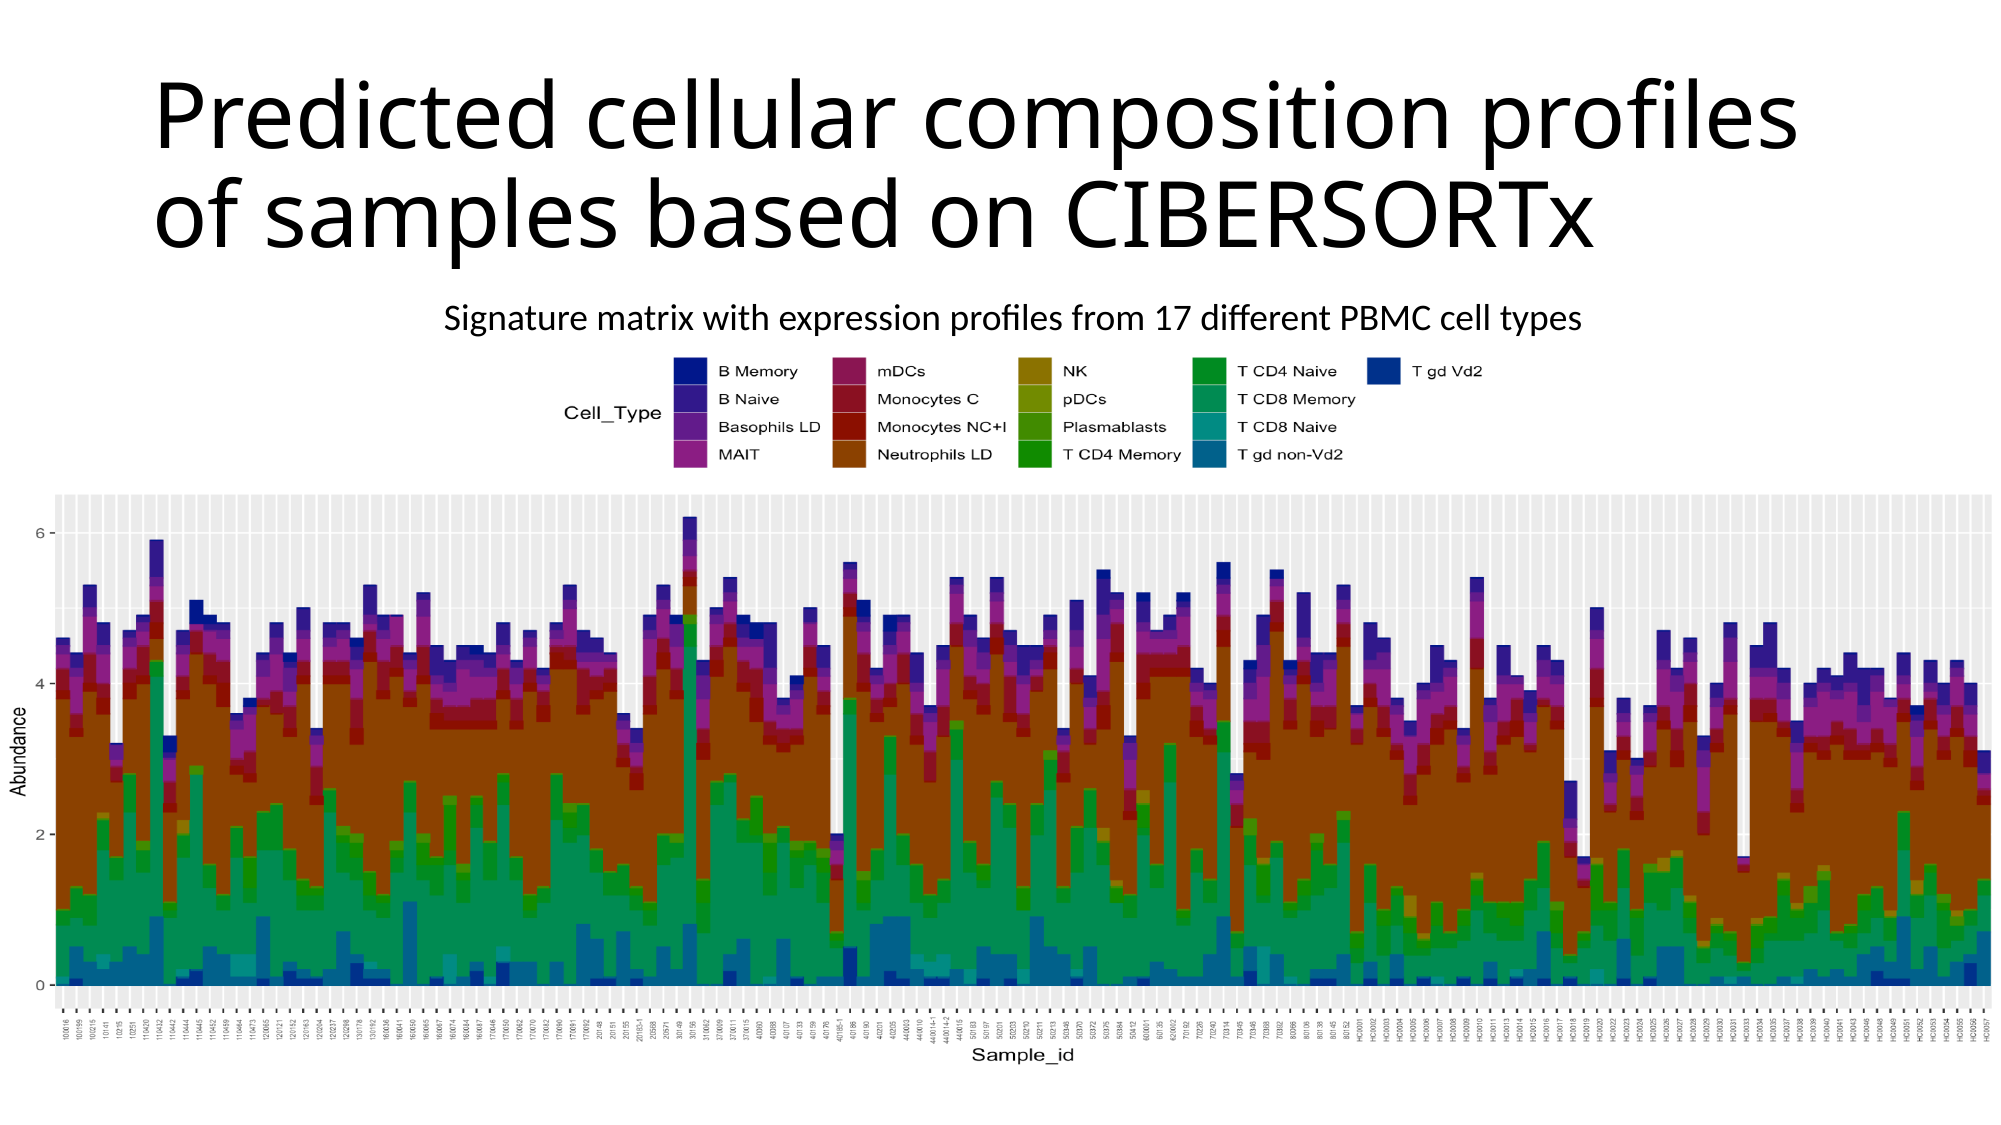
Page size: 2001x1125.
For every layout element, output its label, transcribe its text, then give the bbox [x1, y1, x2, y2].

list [0, 344, 2000, 1068]
text_box Signature matrix with expression profiles from 17 different PBMC cell types [429, 285, 1608, 344]
title Predicted cellular composition profiles of samples based on CIBERSORTx [137, 59, 1863, 278]
